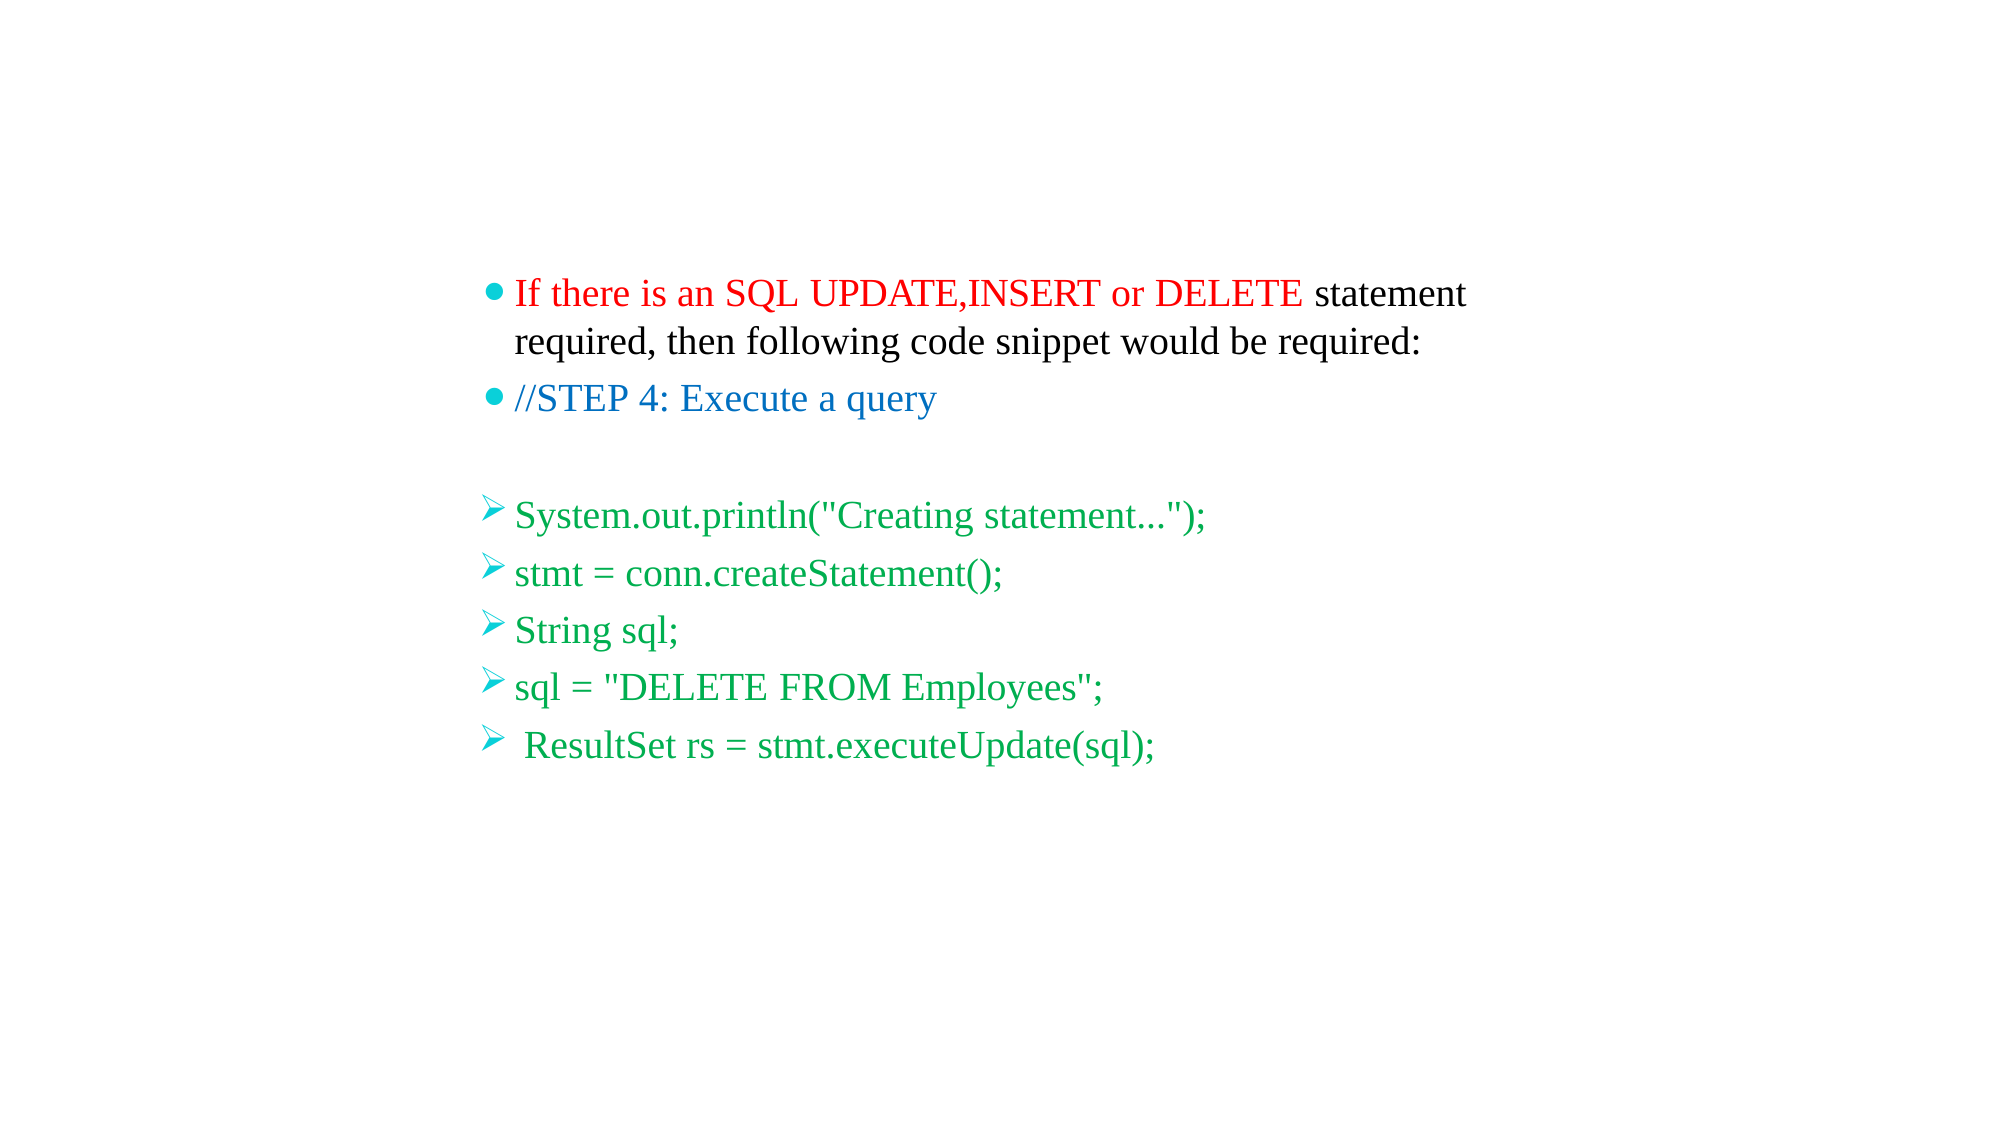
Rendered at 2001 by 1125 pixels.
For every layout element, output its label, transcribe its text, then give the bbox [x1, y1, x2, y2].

text_box If there is an SQL UPDATE,INSERT or DELETE statement required, then following code snippet would be required: //STEP 4: Execute a query System.out.println("Creating statement..."); stmt = conn.createStatement(); String sql; sql = "DELETE FROM Employees"; ResultSet rs = stmt.executeUpdate(sql); [477, 264, 1474, 766]
